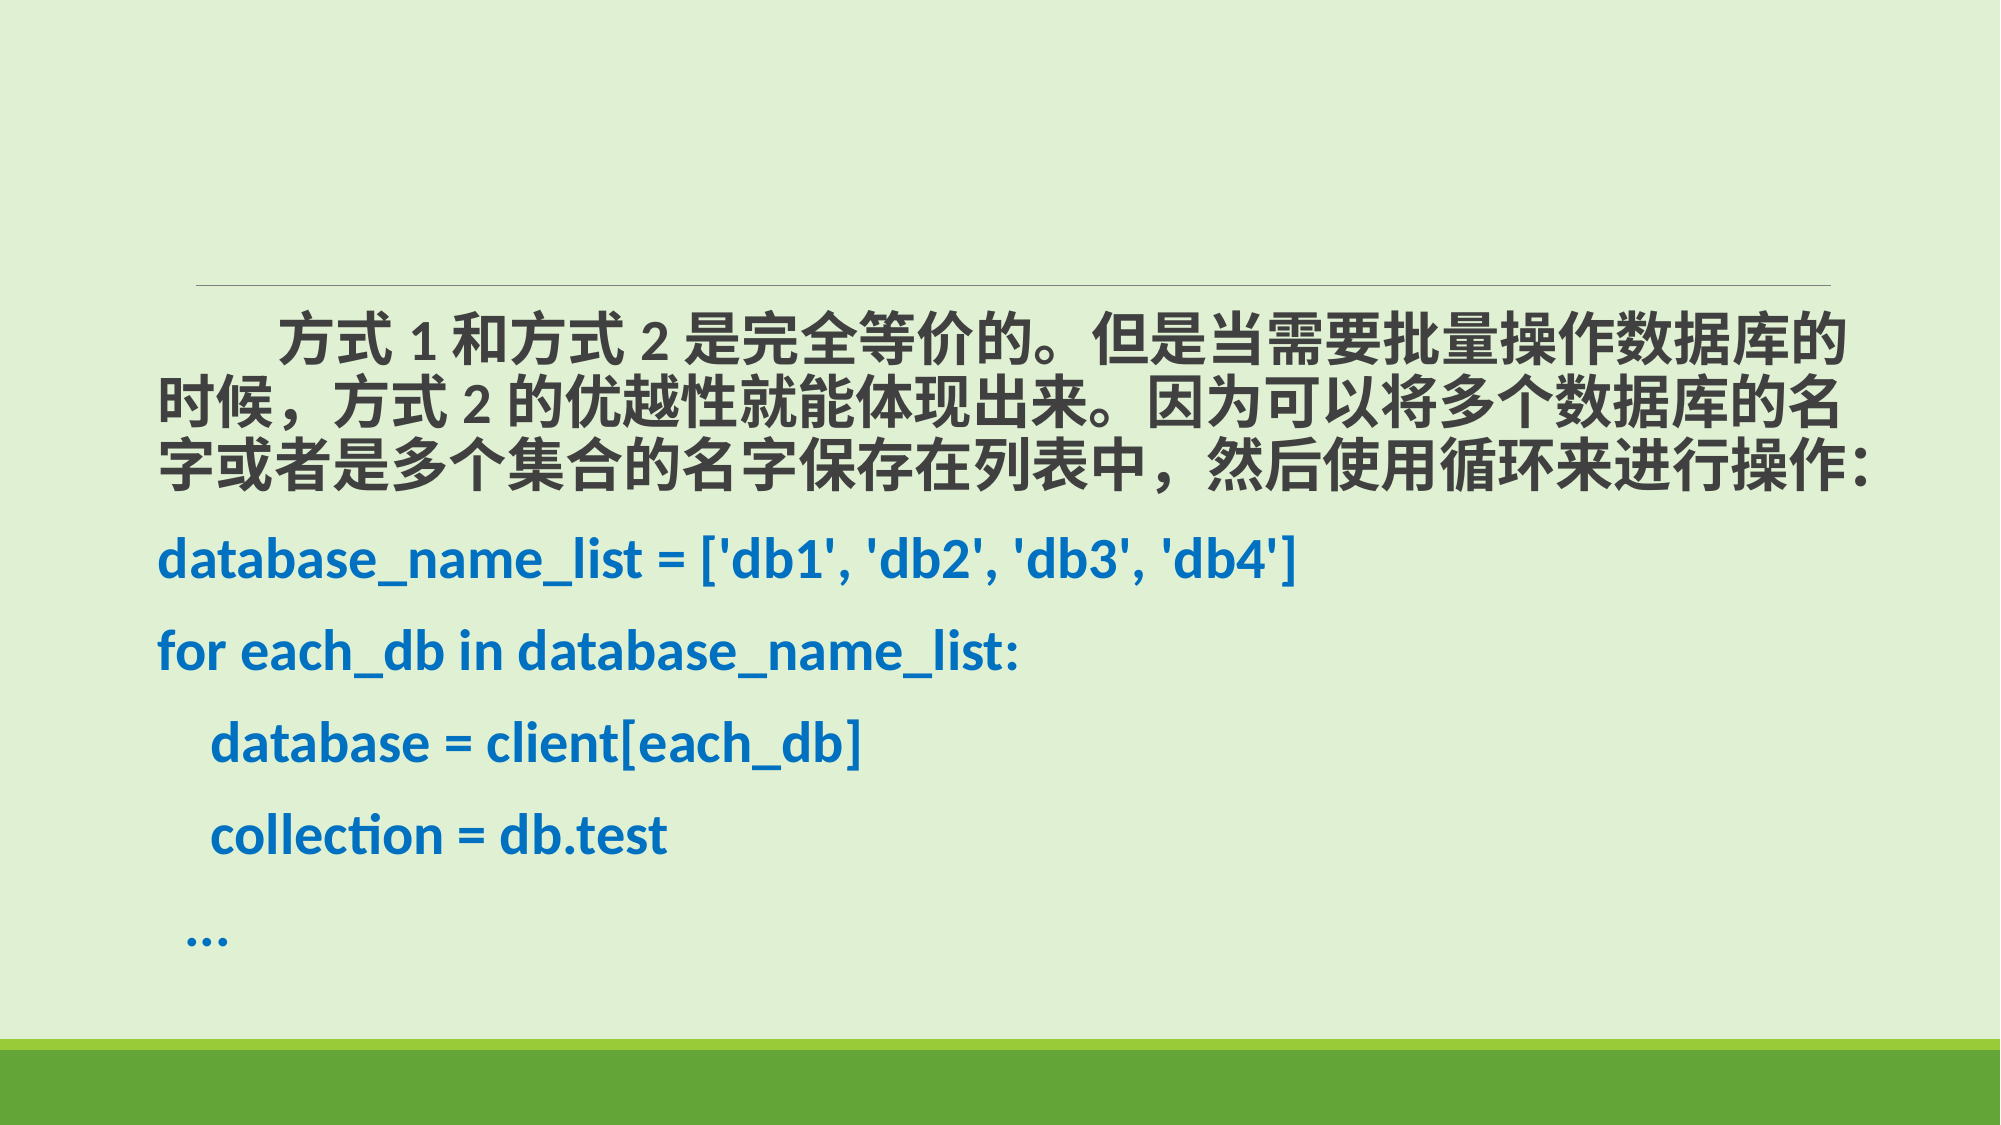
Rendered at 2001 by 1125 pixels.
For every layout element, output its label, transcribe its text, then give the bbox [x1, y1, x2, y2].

list 方式1和方式2是完全等价的。但是当需要批量操作数据库的时候，方式2的优越性就能体现出来。因为可以将多个数据库的名字或者是多个集合的名字保存在列表中，然后使用循环来进行操作： database_name_list = ['db1', 'db2', 'db3', 'db4'] for each_db in database_name_list: database = client[each_db] collection = db.test ... [142, 302, 1868, 1052]
